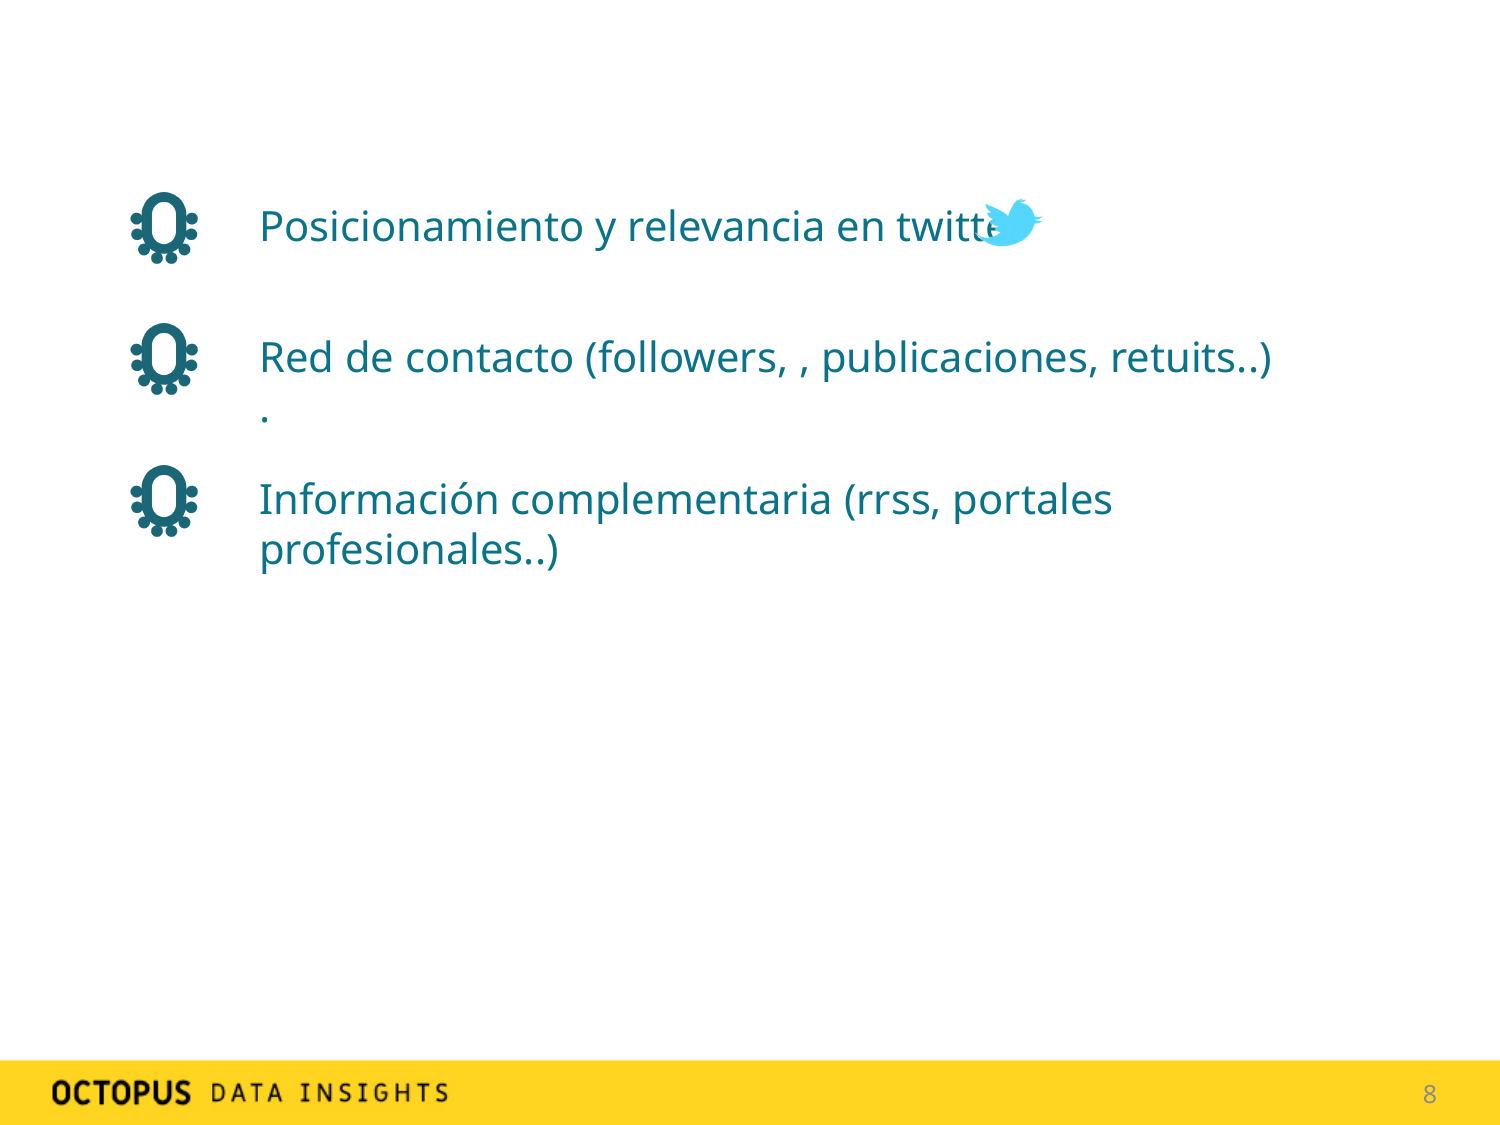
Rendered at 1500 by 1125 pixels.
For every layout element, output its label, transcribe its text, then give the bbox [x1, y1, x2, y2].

text_box Posicionamiento y relevancia en twitter [244, 192, 1453, 258]
picture [0, 0, 1500, 1125]
text_box Información complementaria (rrss, portales profesionales..) [244, 465, 1370, 581]
text_box Red de contacto (followers, , publicaciones, retuits..) . [244, 323, 1370, 438]
slide_number 8 [1334, 1065, 1453, 1125]
